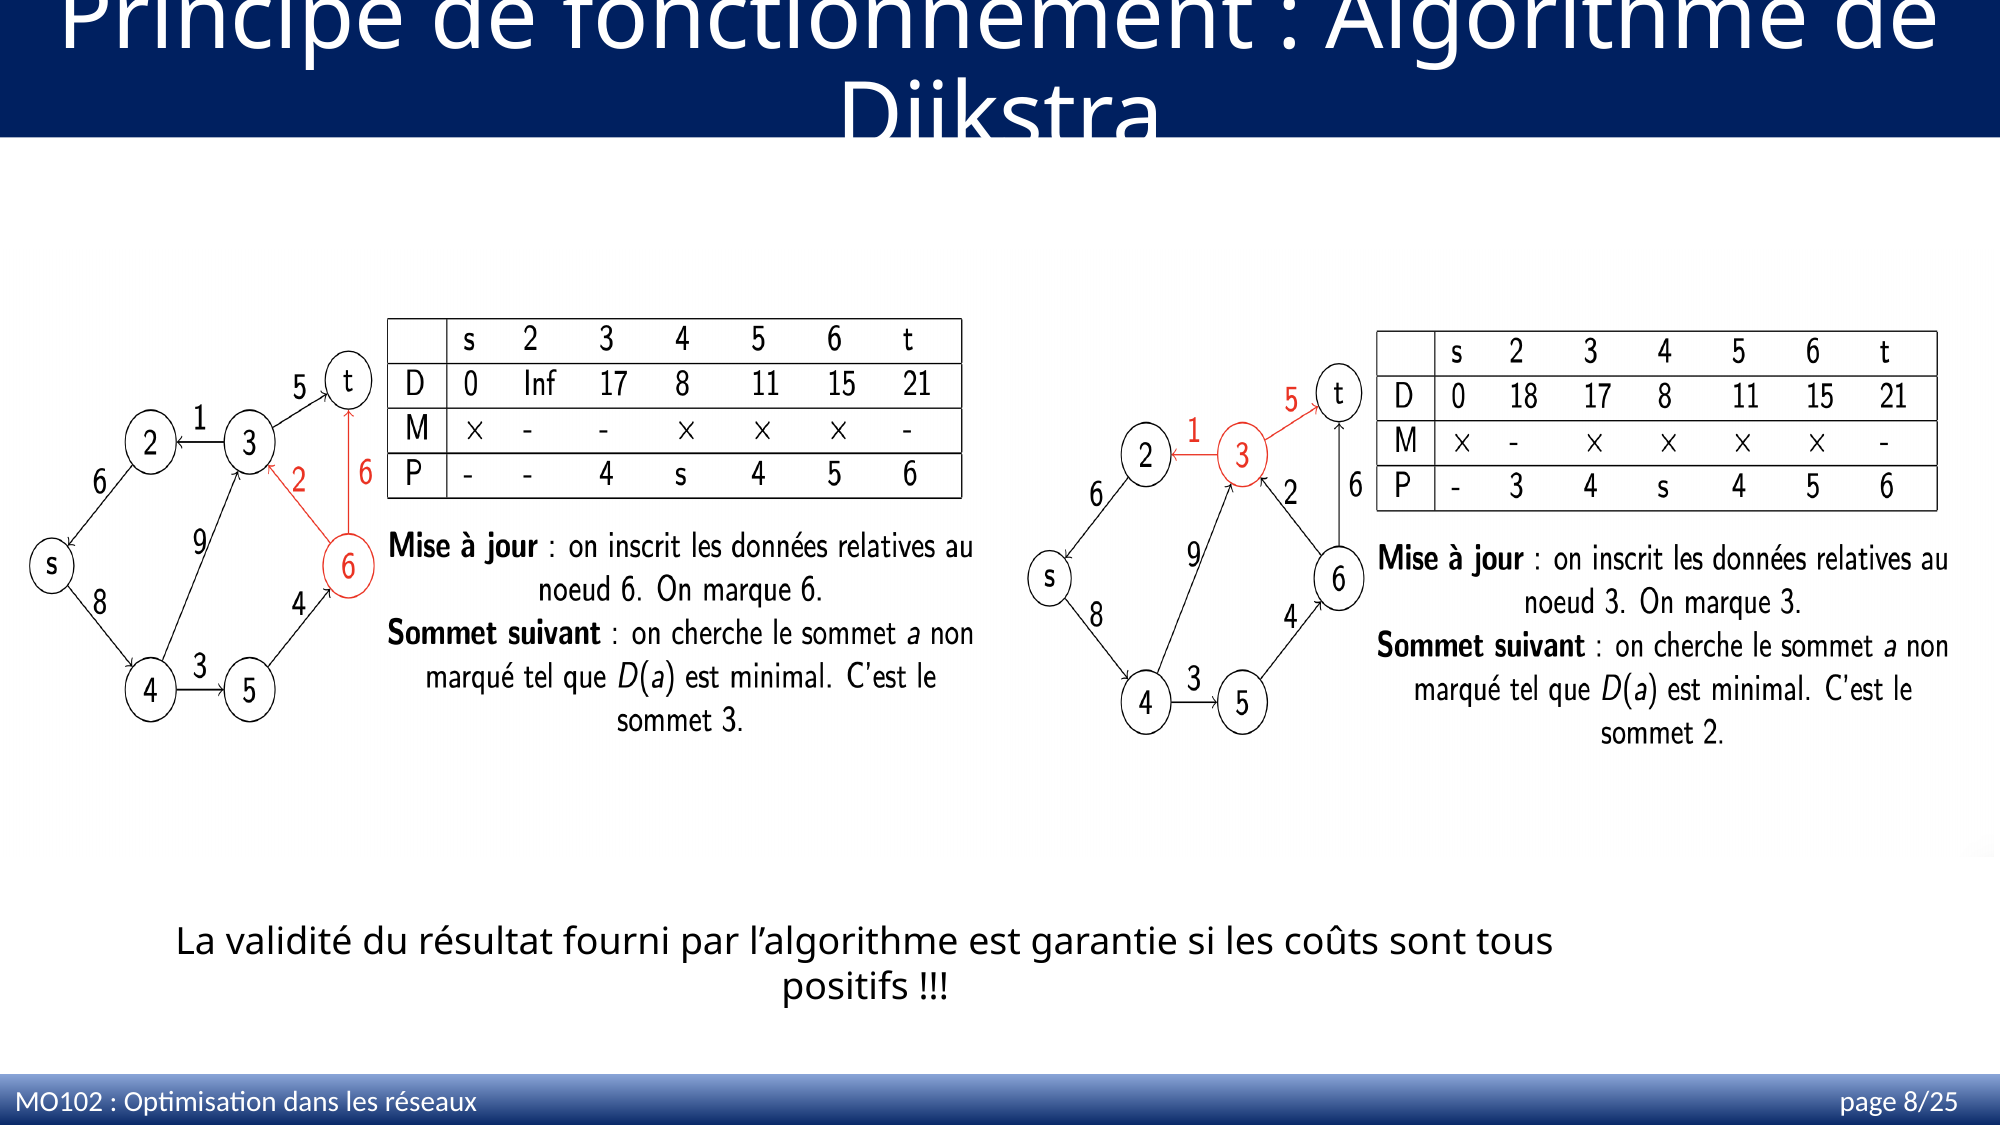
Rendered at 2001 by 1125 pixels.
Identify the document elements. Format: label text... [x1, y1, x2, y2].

text_box MO102 : Optimisation dans les réseaux page 8/25 [0, 1074, 2000, 1125]
picture [0, 249, 1994, 857]
text_box La validité du résultat fourni par l’algorithme est garantie si les coûts sont tous positifs !!! [116, 909, 1615, 1015]
title Principe de fonctionnement : Algorithme de Dijkstra [0, 0, 2000, 138]
